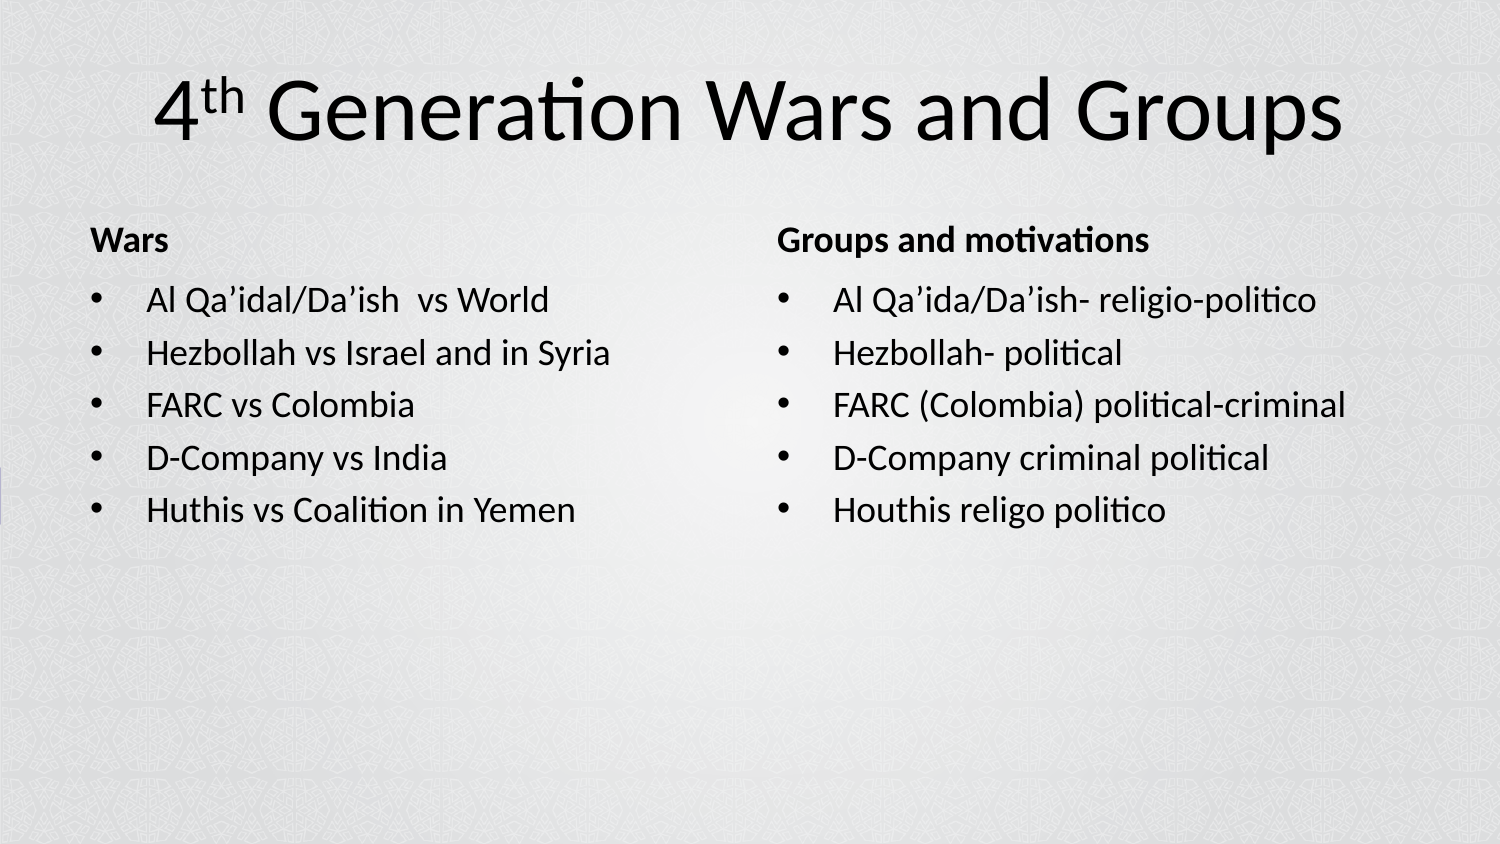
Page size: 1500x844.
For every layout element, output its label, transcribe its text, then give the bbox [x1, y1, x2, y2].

list Groups and motivations [761, 188, 1425, 267]
list Al Qa’idal/Da’ish vs World Hezbollah vs Israel and in Syria FARC vs Colombia D-Company vs India Huthis vs Coalition in Yemen [75, 267, 738, 754]
list Wars [75, 188, 738, 267]
title 4th Generation Wars and Groups [75, 33, 1425, 175]
picture [0, 0, 1500, 844]
list Al Qa’ida/Da’ish- religio-politico Hezbollah- political FARC (Colombia) political-criminal D-Company criminal political Houthis religo politico [761, 267, 1425, 754]
